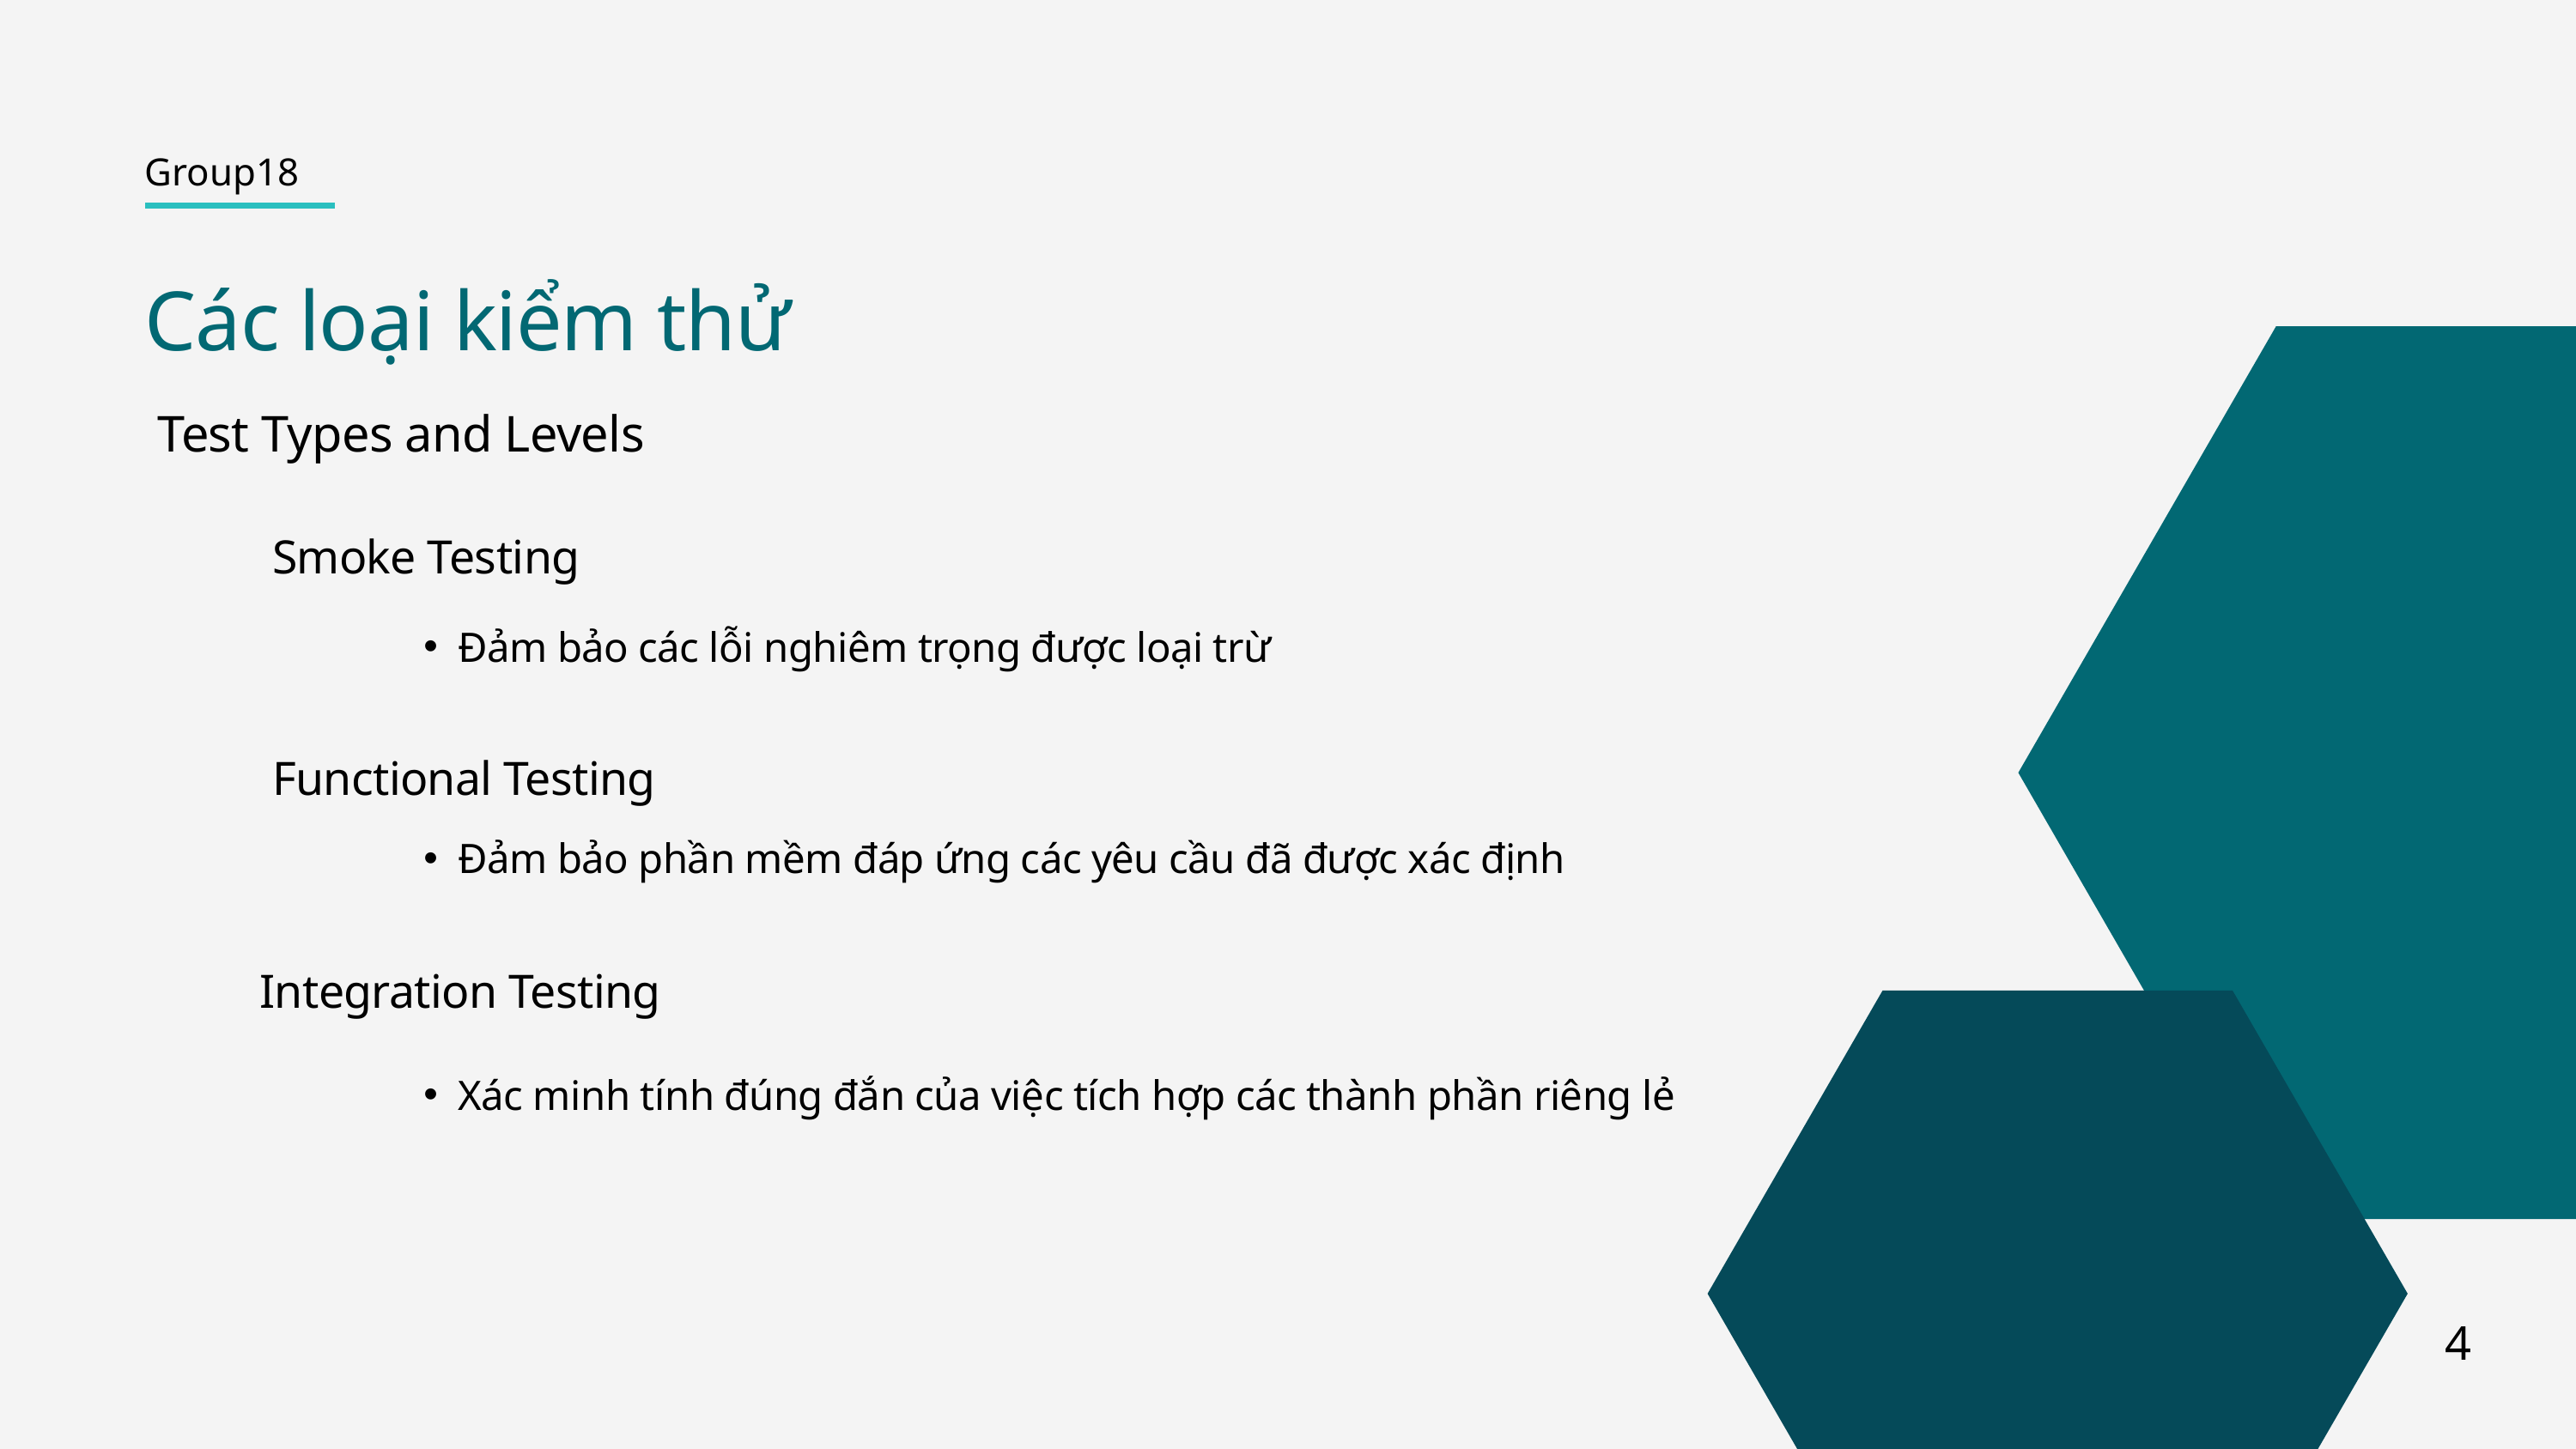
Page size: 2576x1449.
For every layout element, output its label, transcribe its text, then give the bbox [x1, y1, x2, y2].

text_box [144, 144, 351, 209]
text_box Các loại kiểm thử [144, 252, 871, 367]
text_box Integration Testing [247, 953, 1608, 1018]
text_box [1707, 990, 2409, 1449]
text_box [2018, 325, 2576, 1220]
text_box Functional Testing [272, 739, 1633, 804]
text_box Xác minh tính đúng đắn của việc tích hợp các thành phần riêng lẻ [389, 1061, 1703, 1119]
text_box 4 [2445, 1304, 2495, 1370]
text_box Smoke Testing [272, 518, 1633, 584]
text_box Test Types and Levels [144, 391, 871, 462]
text_box Đảm bảo phần mềm đáp ứng các yêu cầu đã được xác định [389, 825, 1750, 882]
text_box Đảm bảo các lỗi nghiêm trọng được loại trừ [389, 613, 1750, 670]
